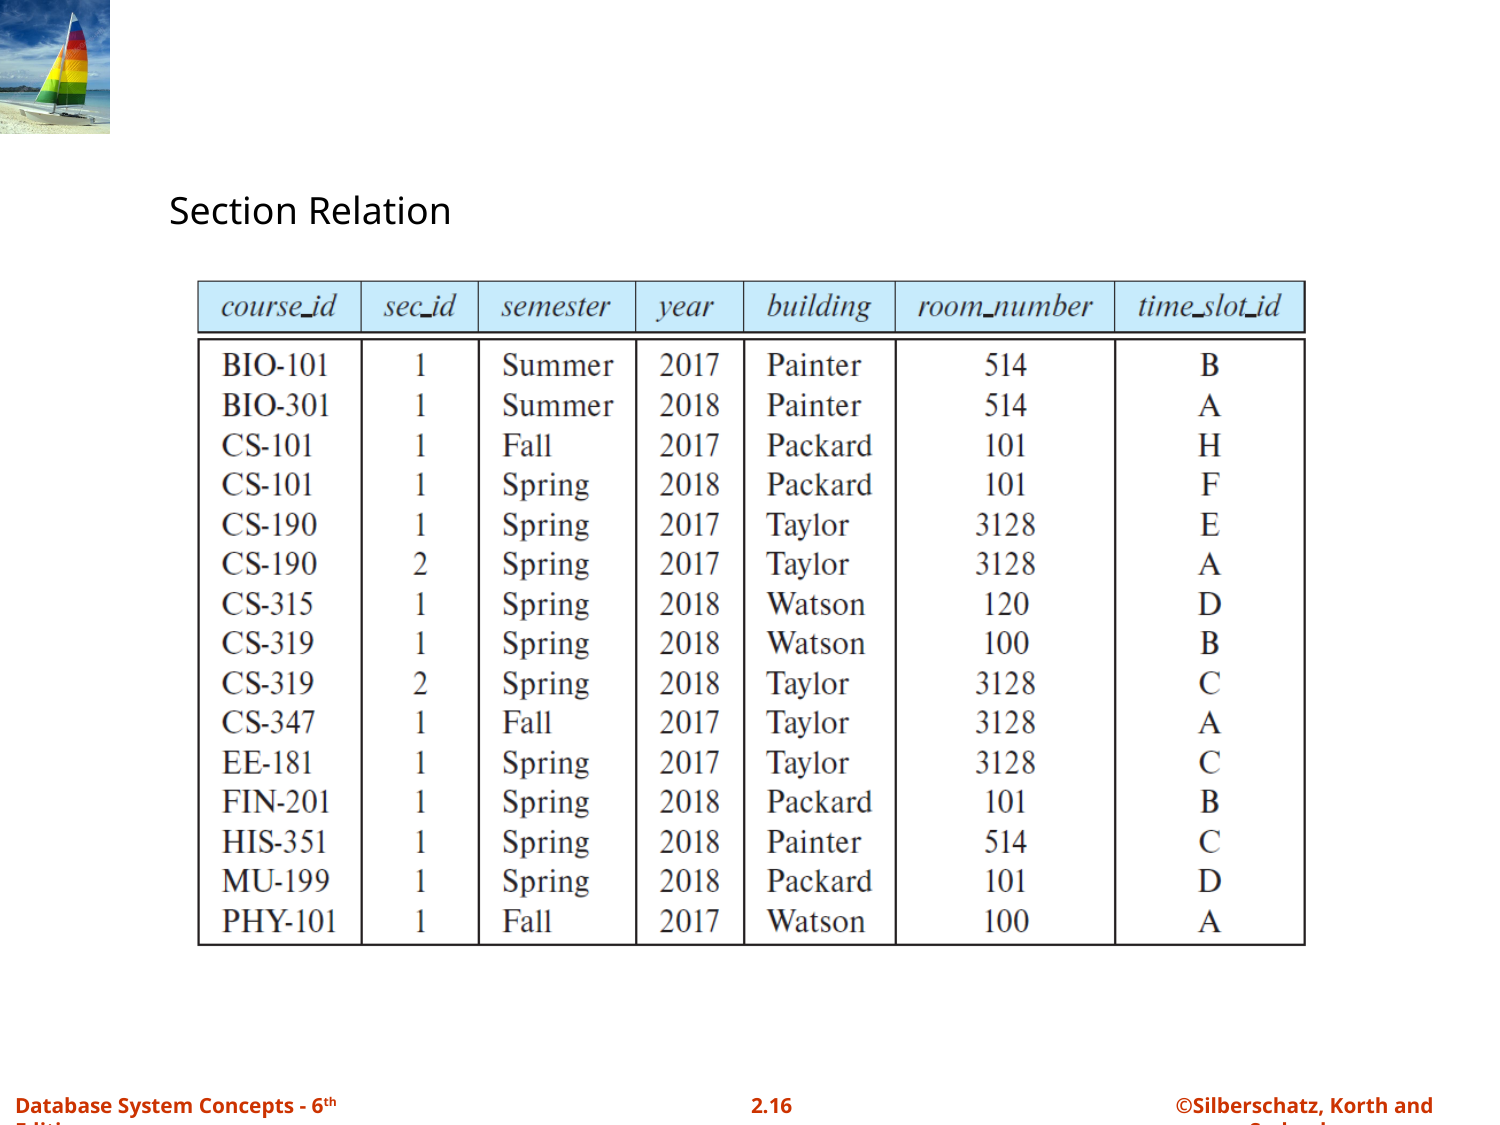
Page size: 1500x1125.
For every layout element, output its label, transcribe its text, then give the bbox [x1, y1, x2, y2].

picture [178, 260, 1322, 961]
picture [0, 0, 110, 134]
list Section Relation [133, 179, 1391, 984]
